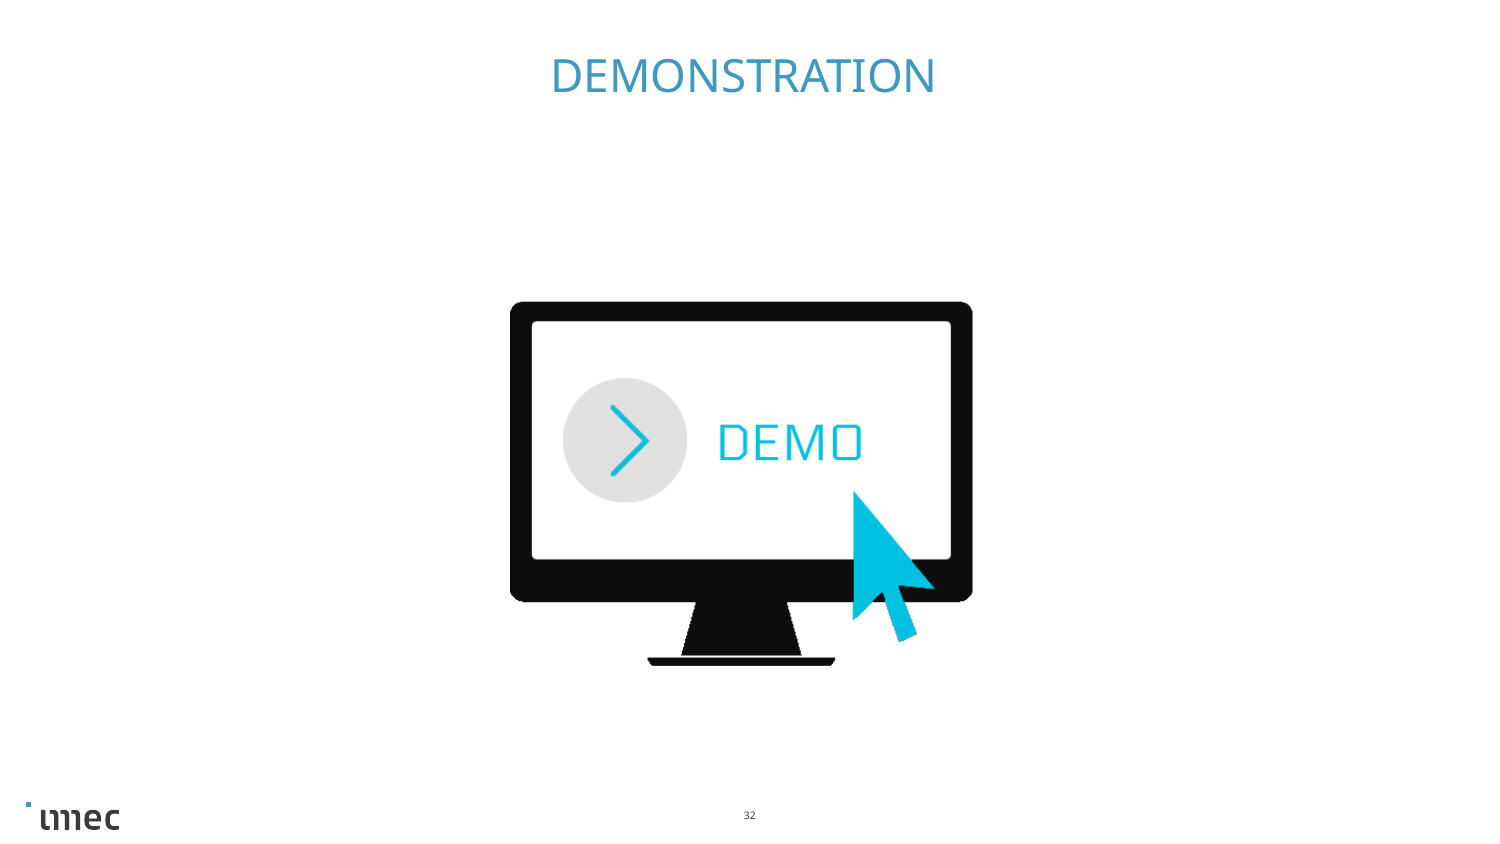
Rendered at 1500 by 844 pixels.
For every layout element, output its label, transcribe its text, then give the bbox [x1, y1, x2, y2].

picture [26, 802, 119, 830]
slide_number 32 [679, 802, 821, 831]
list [509, 291, 979, 667]
title Demonstration [26, 38, 1463, 110]
